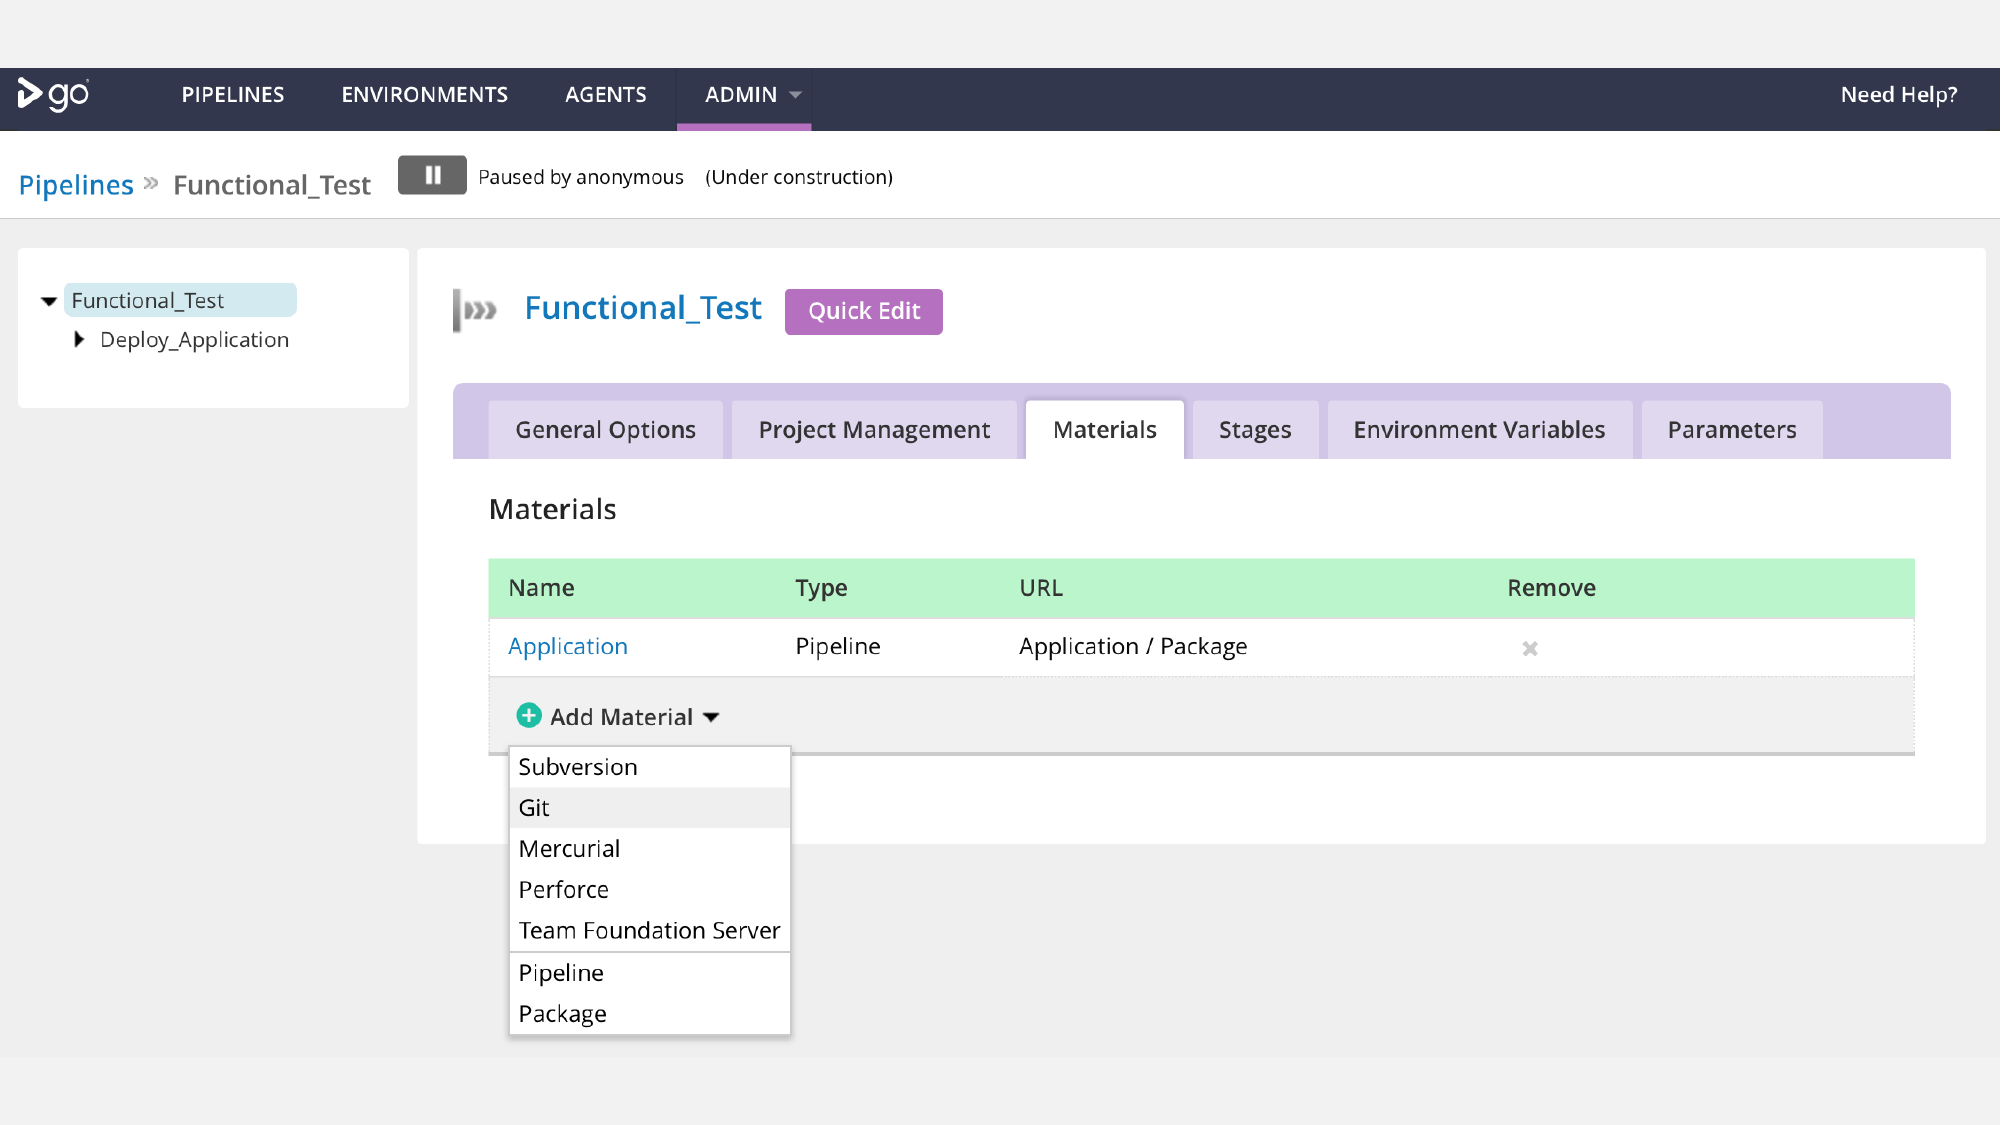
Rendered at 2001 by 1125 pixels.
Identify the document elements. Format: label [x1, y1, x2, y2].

picture [0, 68, 2000, 1057]
